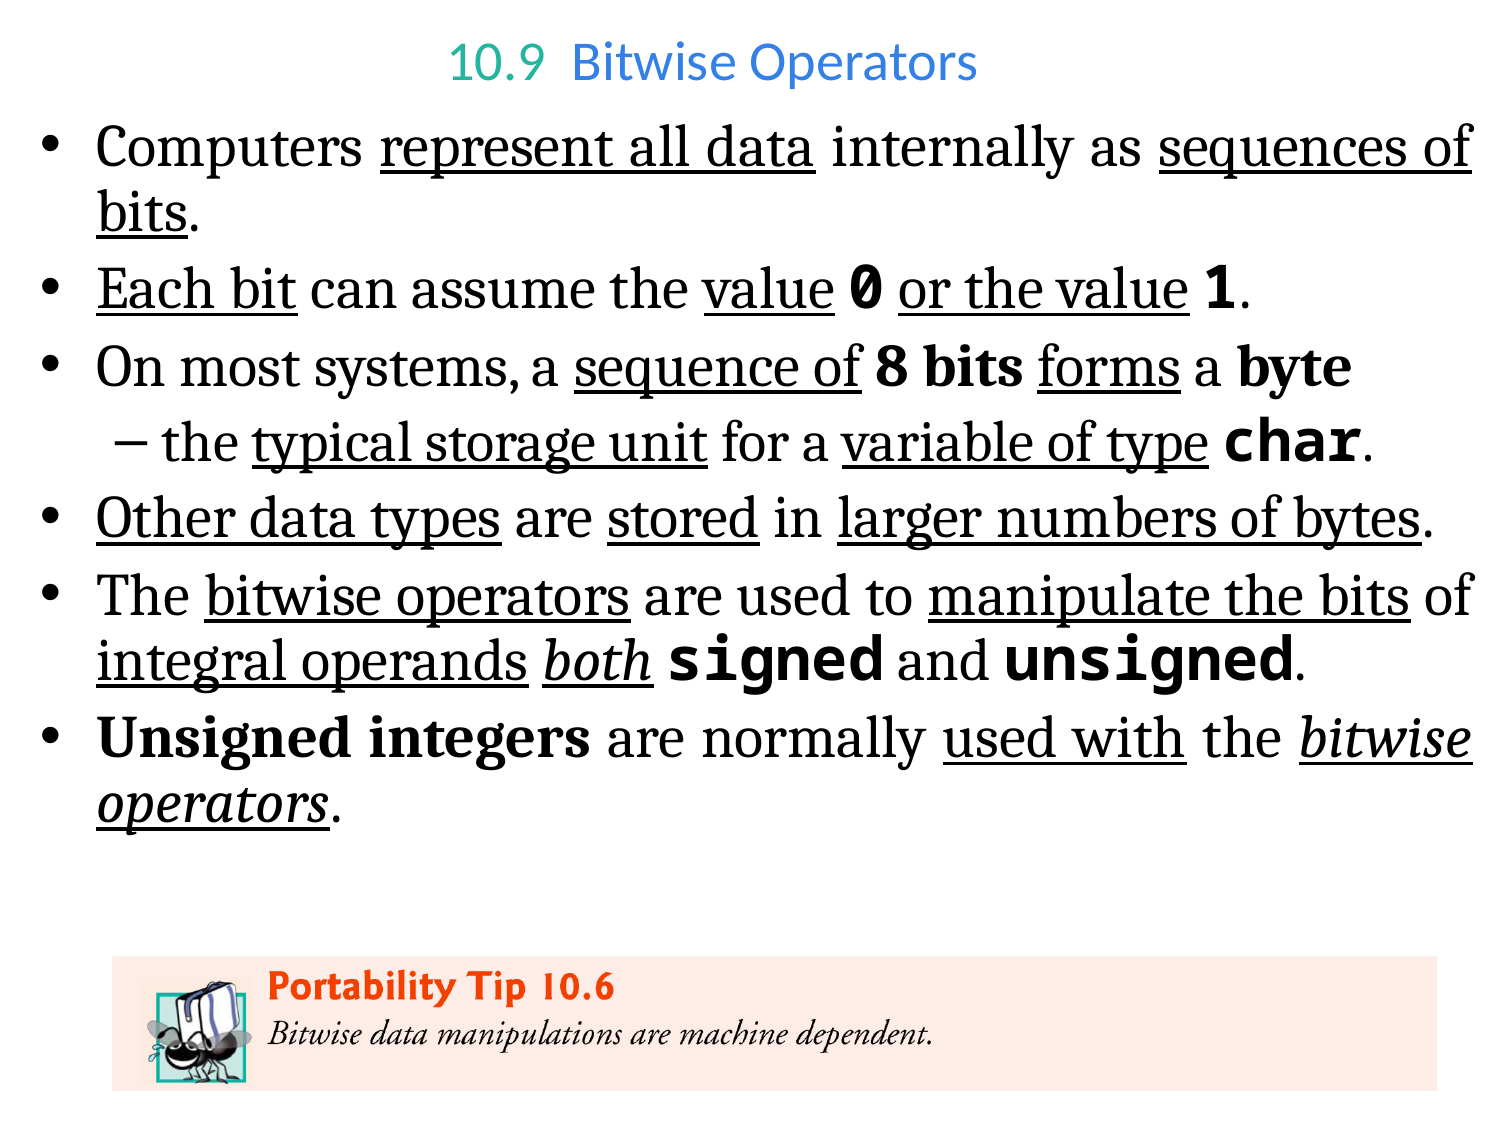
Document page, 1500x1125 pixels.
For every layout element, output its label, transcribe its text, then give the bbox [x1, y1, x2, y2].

list Computers represent all data internally as sequences of bits. Each bit can assume the value 0 or the value 1. On most systems, a sequence of 8 bits forms a byte the typical storage unit for a variable of type char. Other data types are stored in larger numbers of bytes. The bitwise operators are used to manipulate the bits of integral operands both signed and unsigned. Unsigned integers are normally used with the bitwise operators. [24, 106, 1488, 907]
picture [99, 952, 1451, 1091]
title 10.9 Bitwise Operators [37, 9, 1388, 106]
